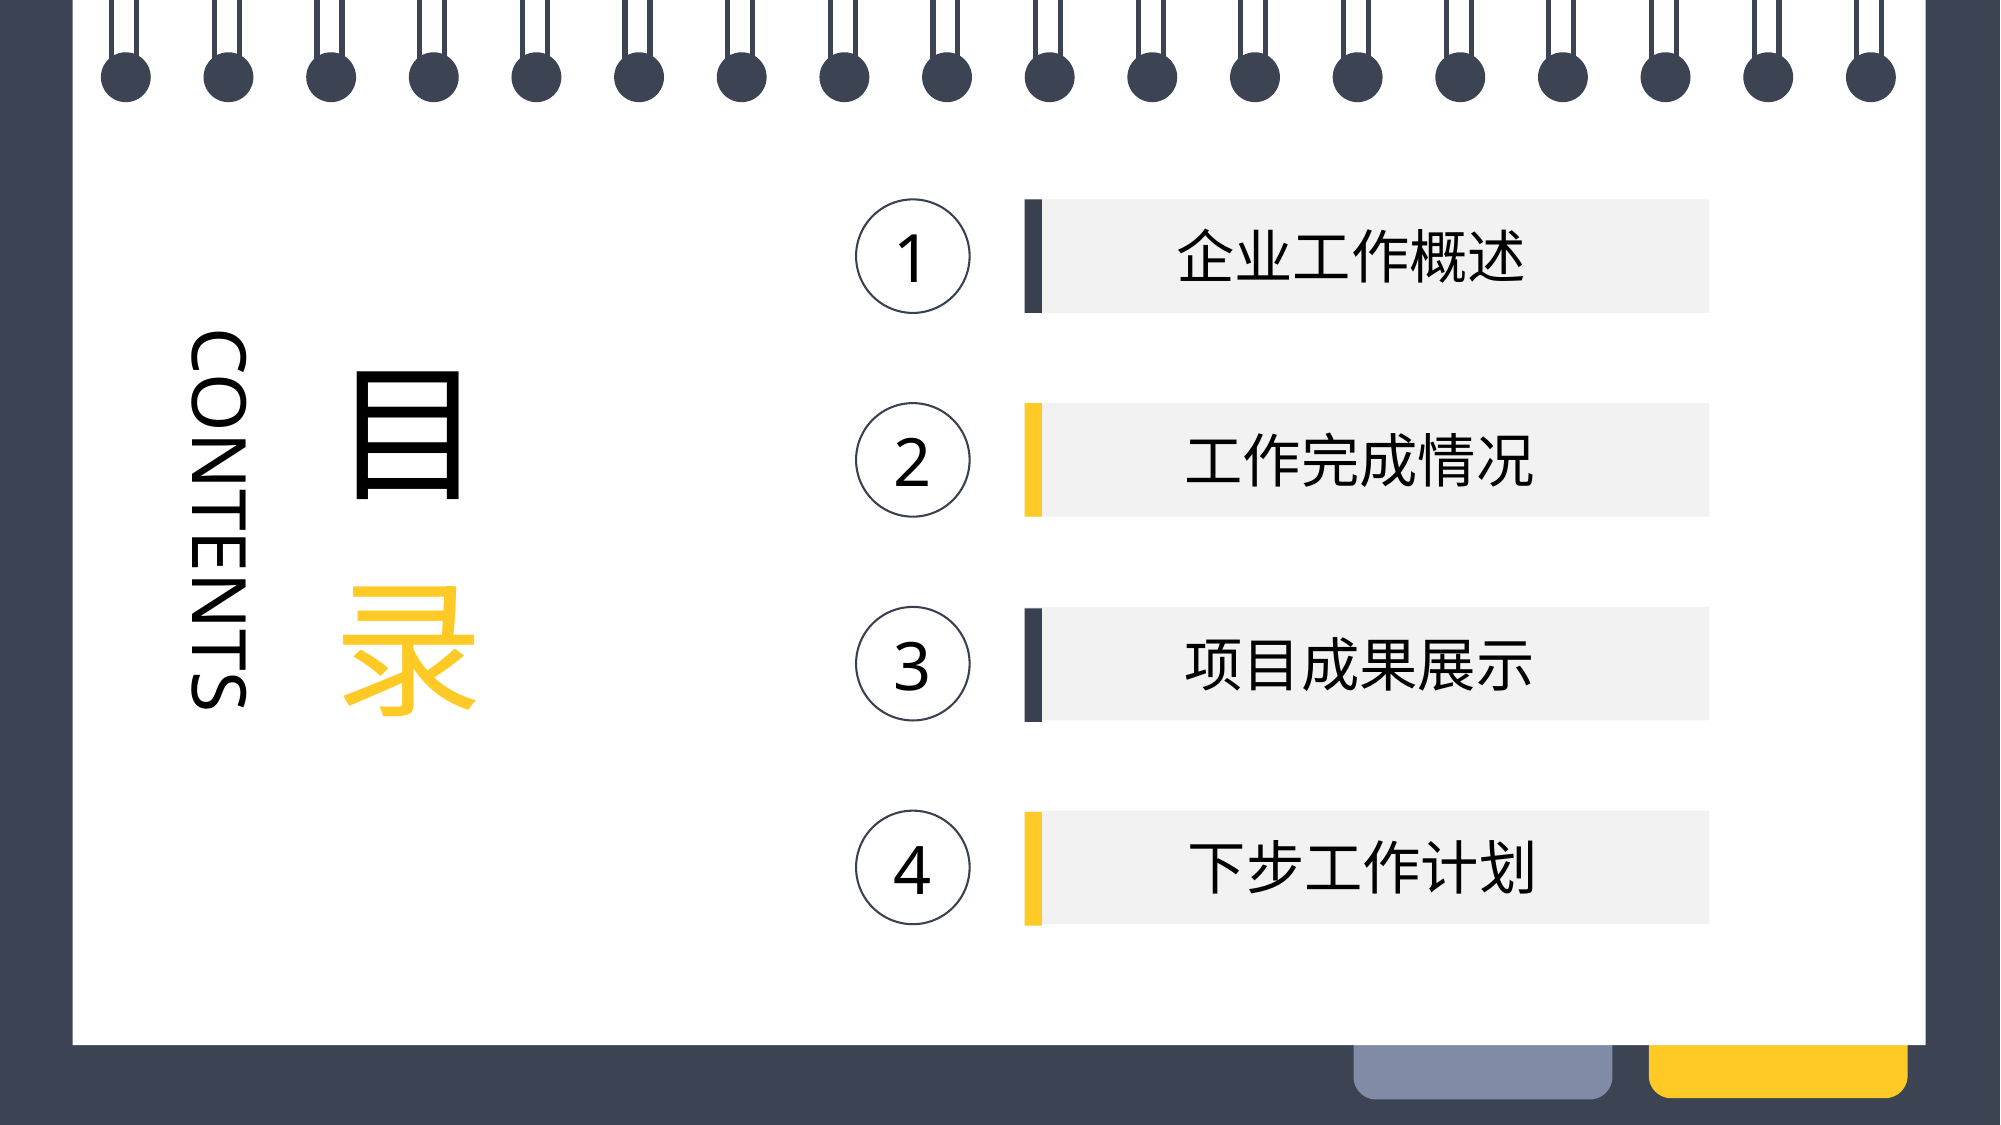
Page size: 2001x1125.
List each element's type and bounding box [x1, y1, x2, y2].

text_box [1352, 1046, 1614, 1101]
text_box [1647, 1046, 1909, 1100]
text_box [1024, 403, 1710, 517]
text_box [72, 0, 1926, 1046]
text_box [0, 0, 2000, 1125]
text_box [1024, 199, 1710, 313]
text_box [1024, 810, 1710, 926]
text_box [1024, 606, 1710, 722]
